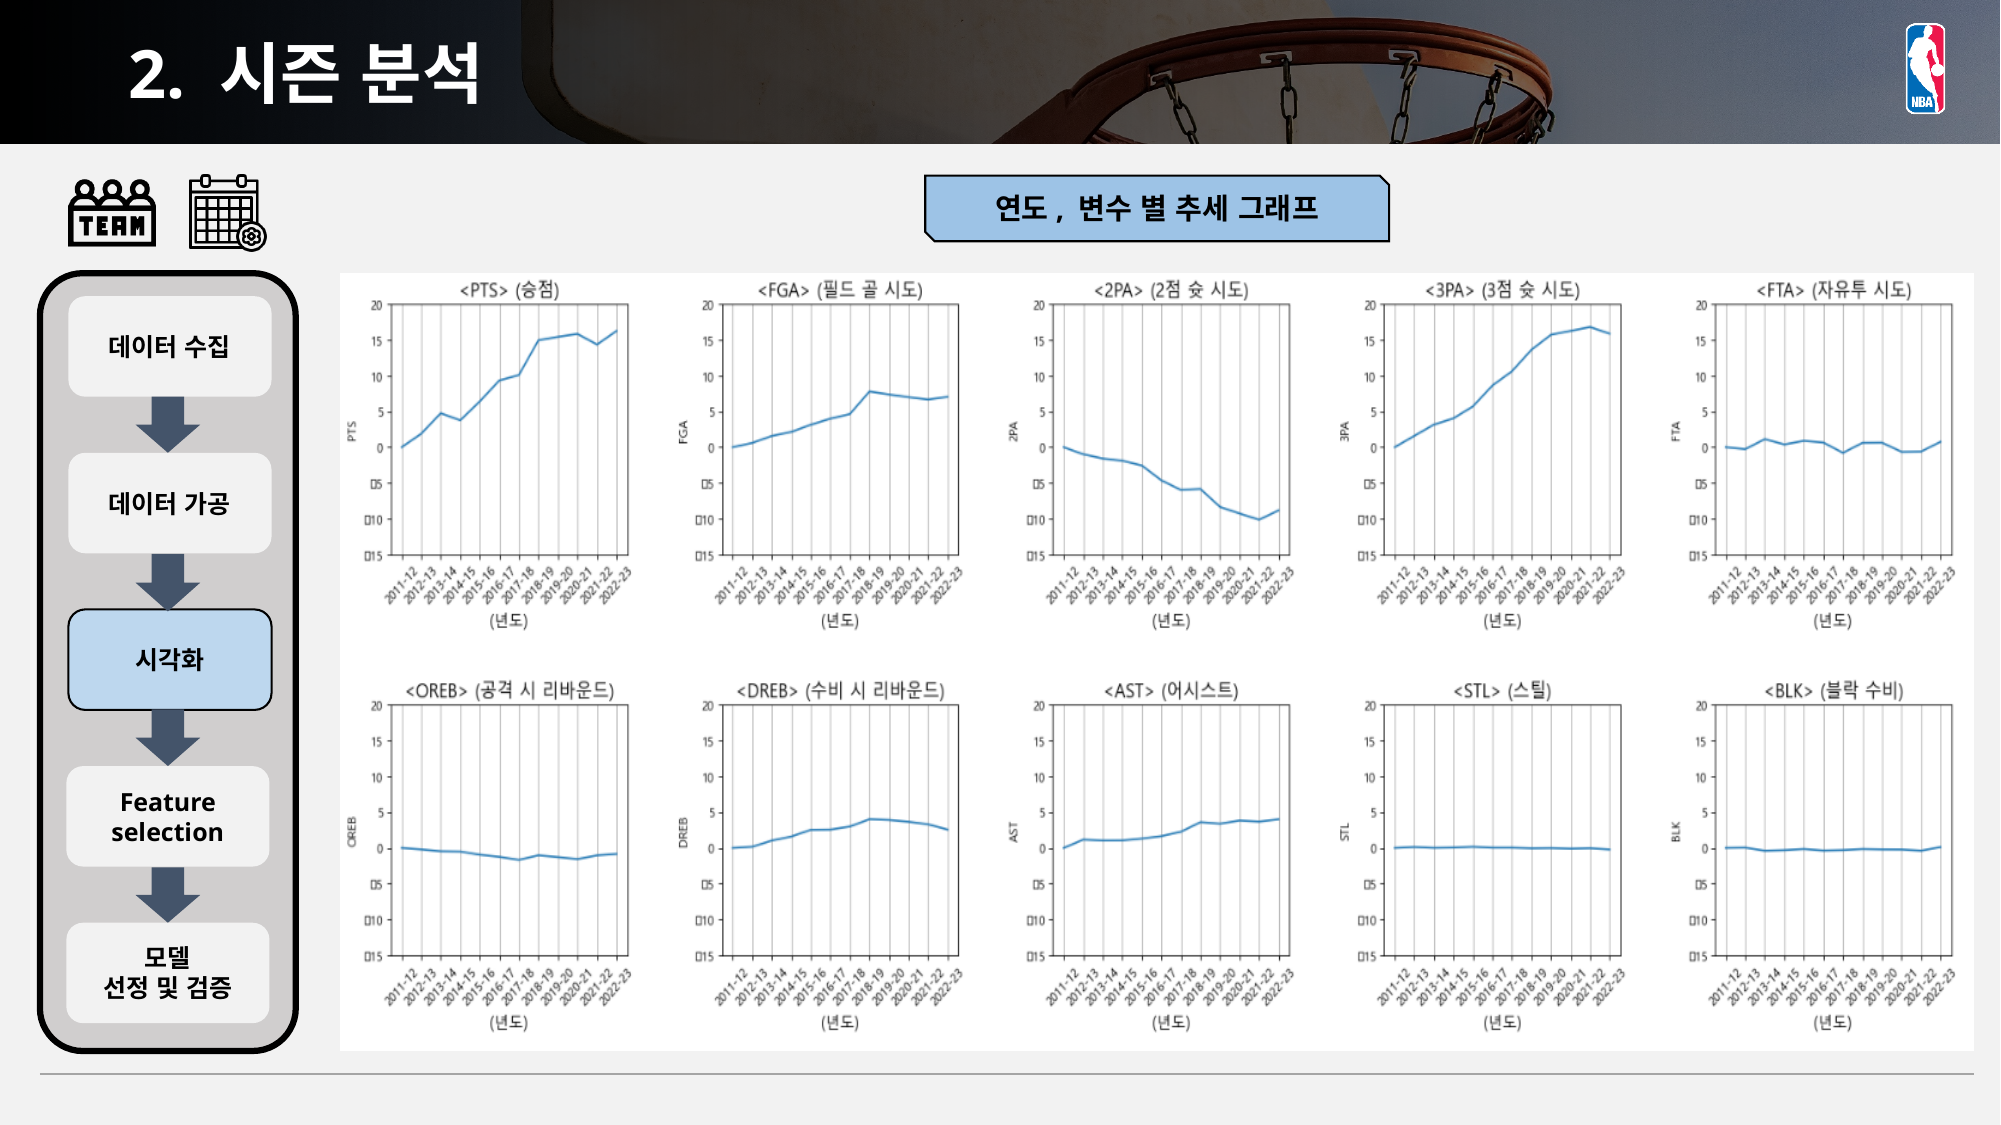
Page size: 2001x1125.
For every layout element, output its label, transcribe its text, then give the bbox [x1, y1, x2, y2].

text_box [38, 272, 297, 1053]
text_box 데이터 가공 [67, 451, 273, 555]
picture [183, 168, 272, 257]
picture [68, 168, 156, 257]
text_box 데이터 수집 [67, 295, 273, 398]
text_box [132, 395, 203, 455]
text_box 시각화 [67, 608, 273, 711]
text_box 연도, 변수 별 추세 그래프 [924, 174, 1391, 243]
picture [0, 0, 2000, 144]
text_box Feature selection [65, 765, 271, 868]
text_box [132, 866, 203, 925]
text_box 모델 선정 및 검증 [65, 921, 271, 1025]
text_box [132, 552, 203, 613]
text_box [132, 708, 203, 768]
picture [340, 273, 1974, 1051]
